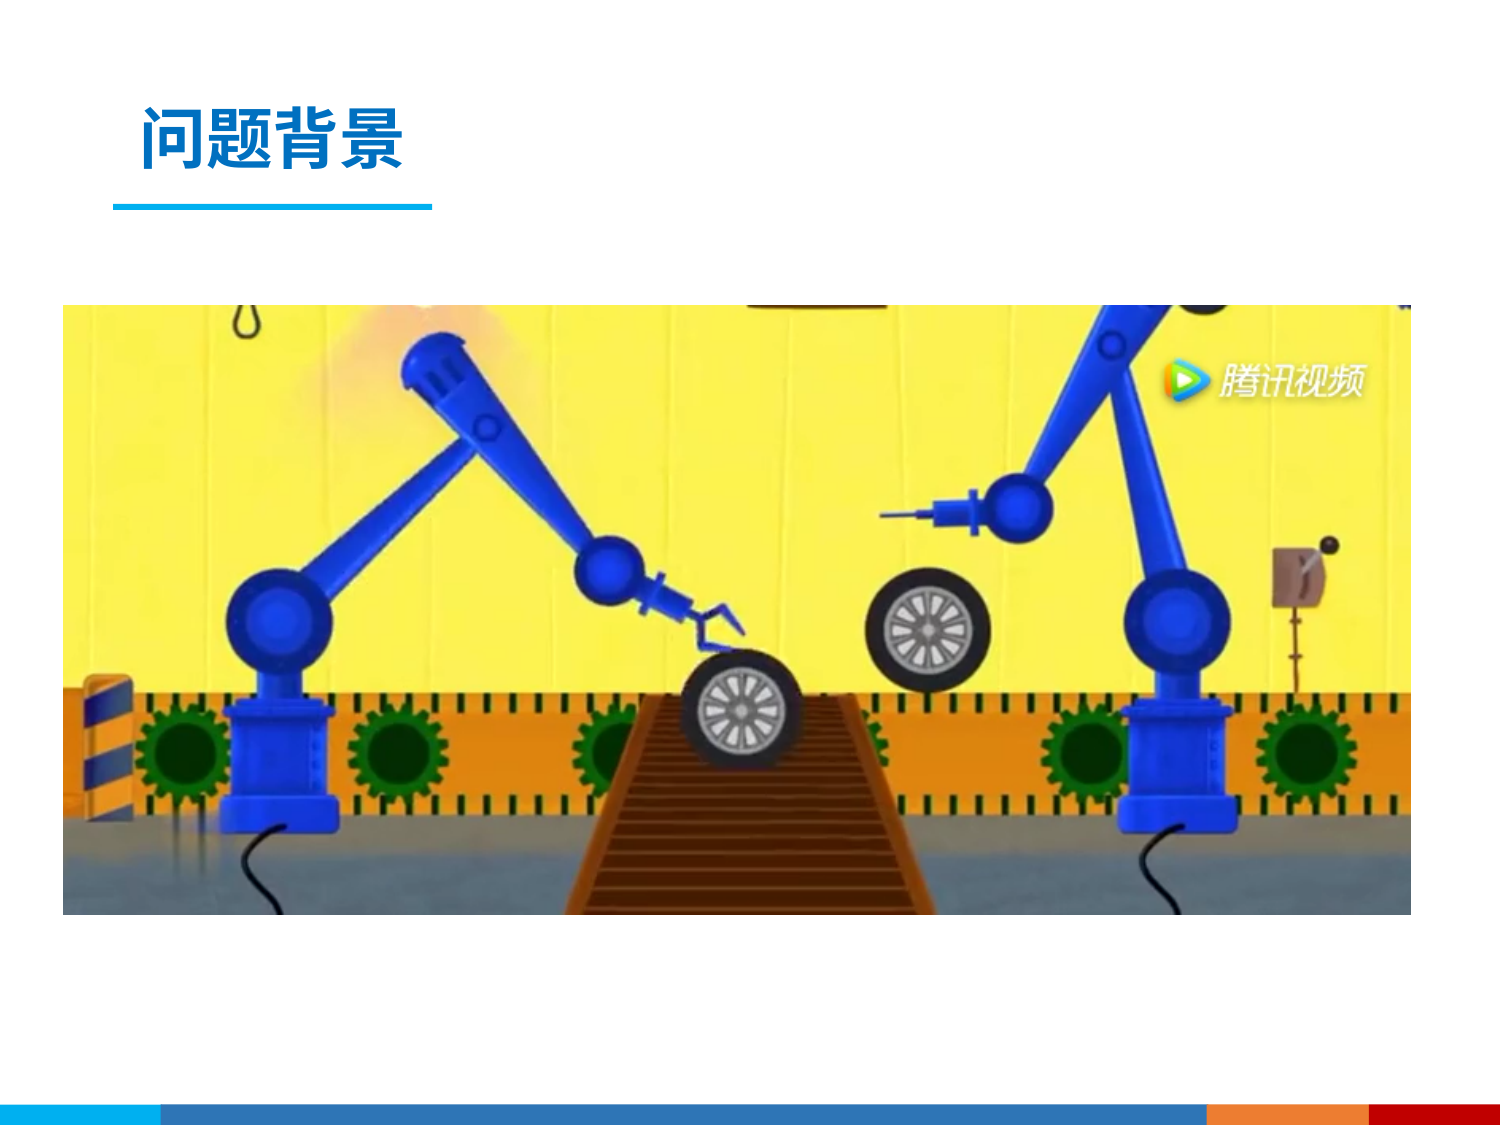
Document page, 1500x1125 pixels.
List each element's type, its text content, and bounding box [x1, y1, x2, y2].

text_box 问题背景 [52, 41, 494, 193]
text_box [0, 1104, 1500, 1125]
text_box [112, 203, 433, 211]
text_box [62, 304, 1412, 916]
